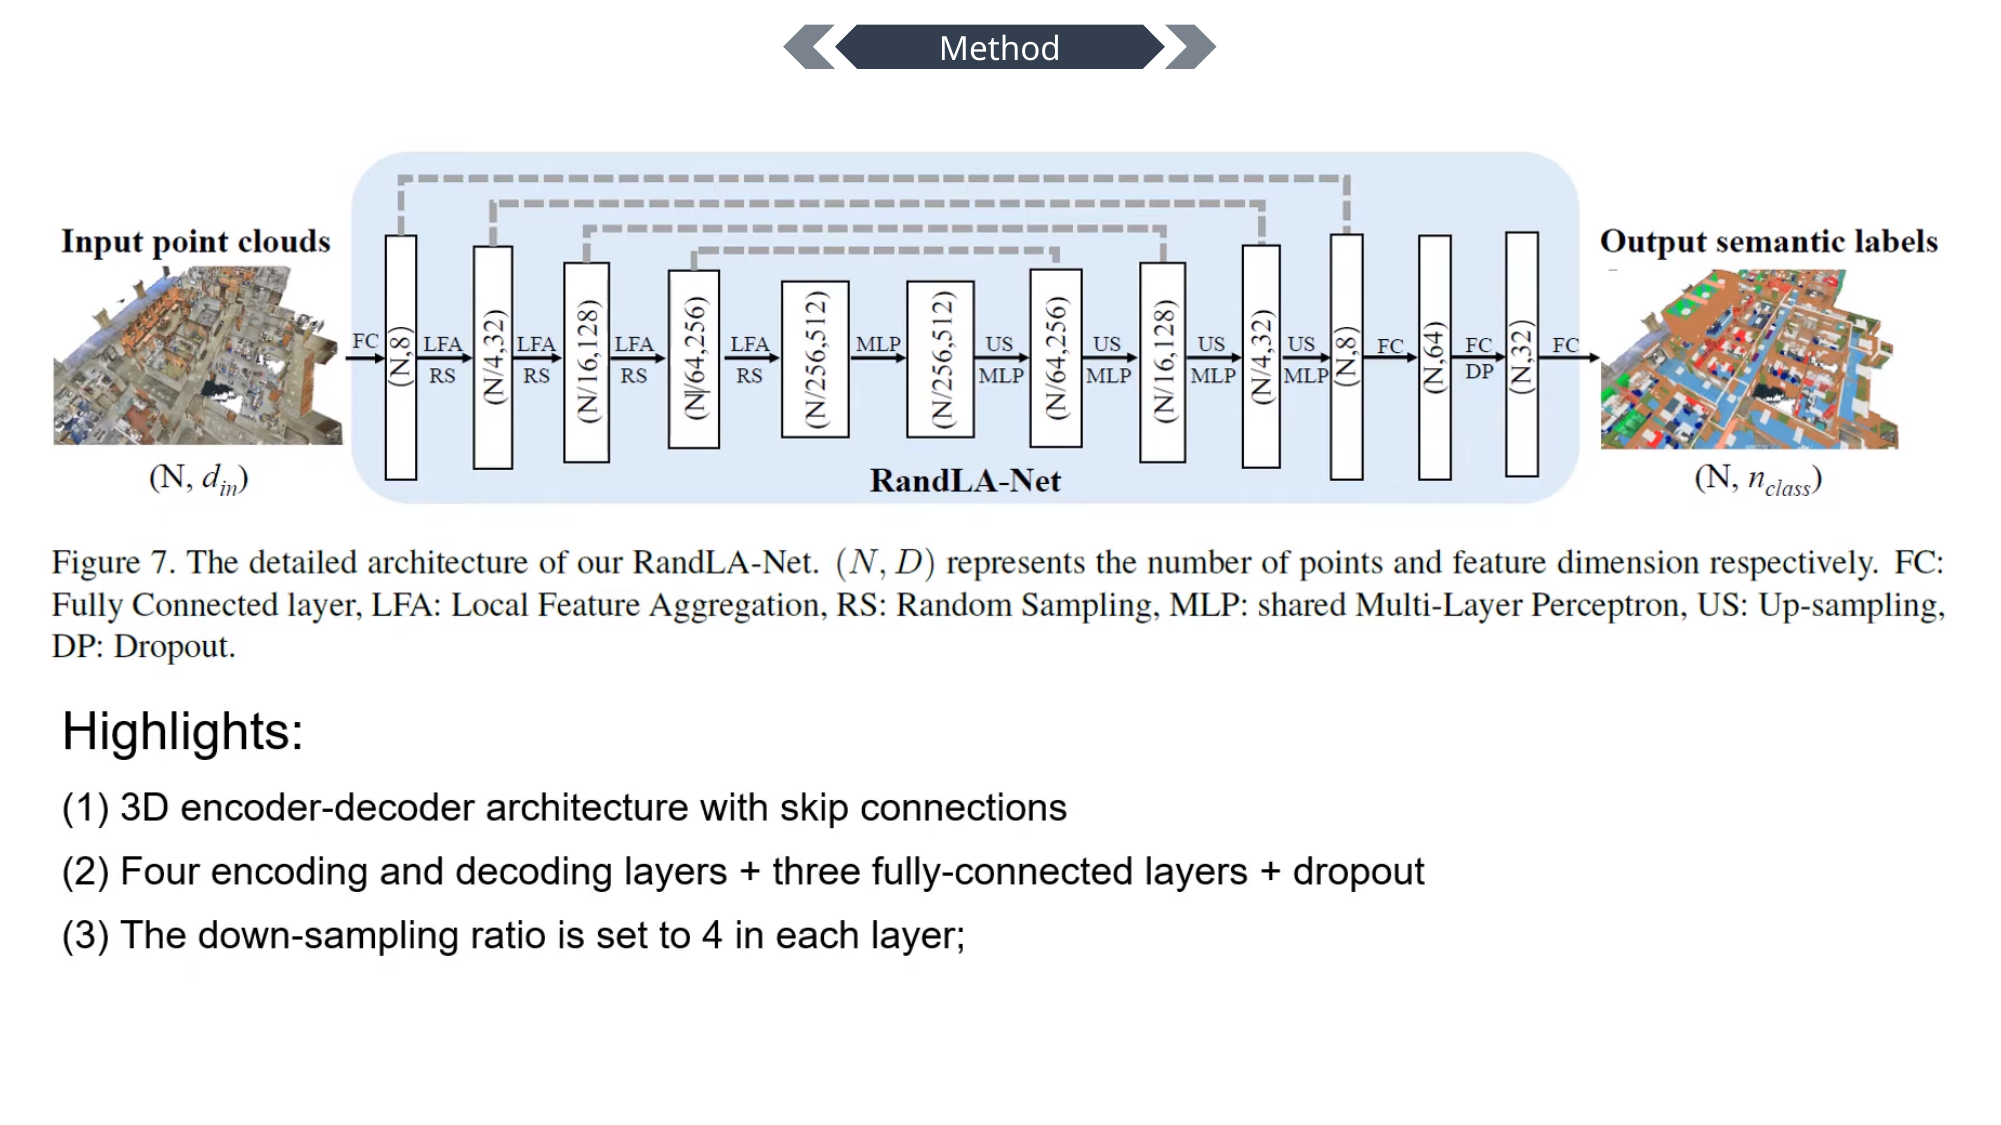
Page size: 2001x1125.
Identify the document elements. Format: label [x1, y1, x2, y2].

text_box [783, 24, 1217, 69]
picture [45, 141, 1955, 984]
